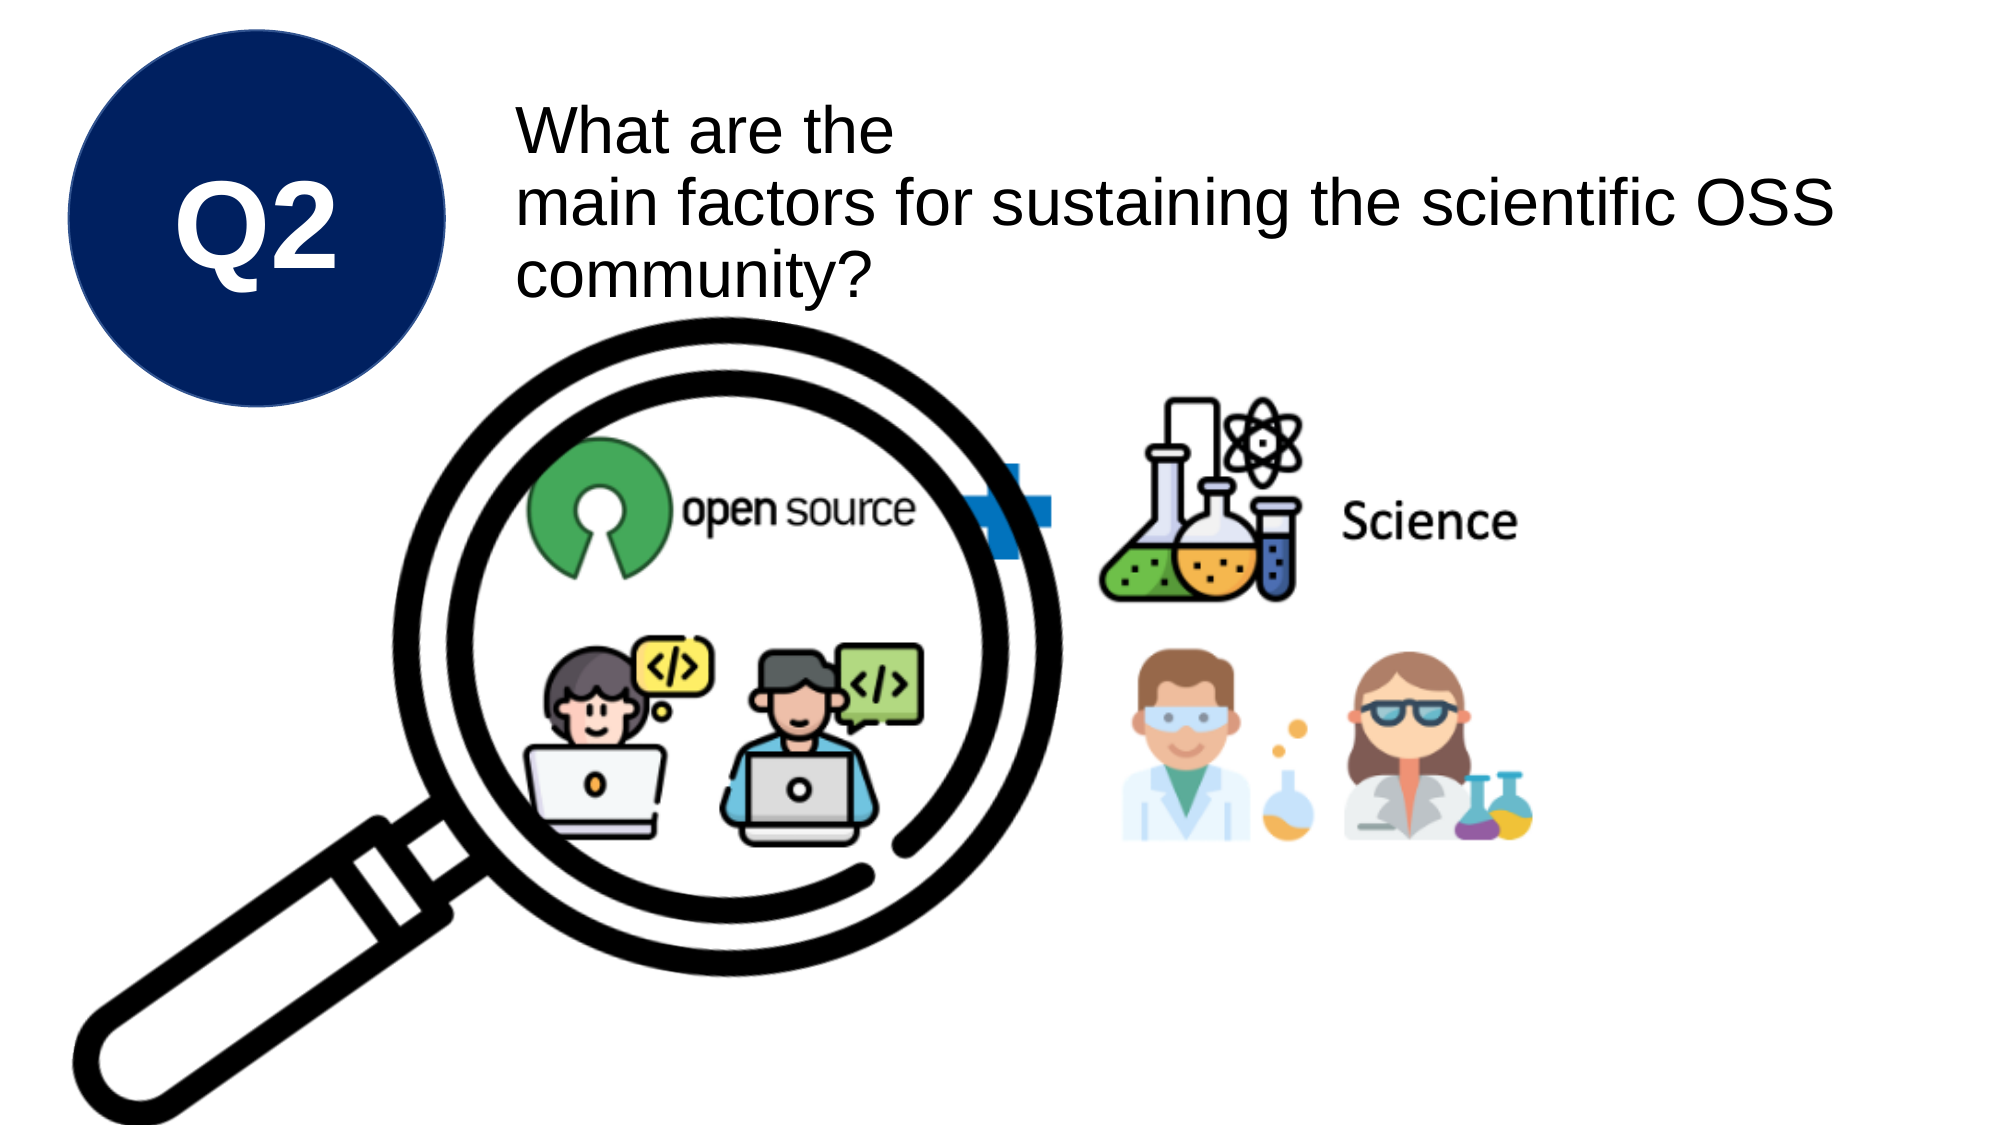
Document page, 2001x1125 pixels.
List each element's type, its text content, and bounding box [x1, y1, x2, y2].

text_box What are the main factors for sustaining the scientific OSS community? [499, 88, 2000, 287]
text_box Q2 [67, 29, 446, 364]
picture [64, 229, 1555, 1125]
